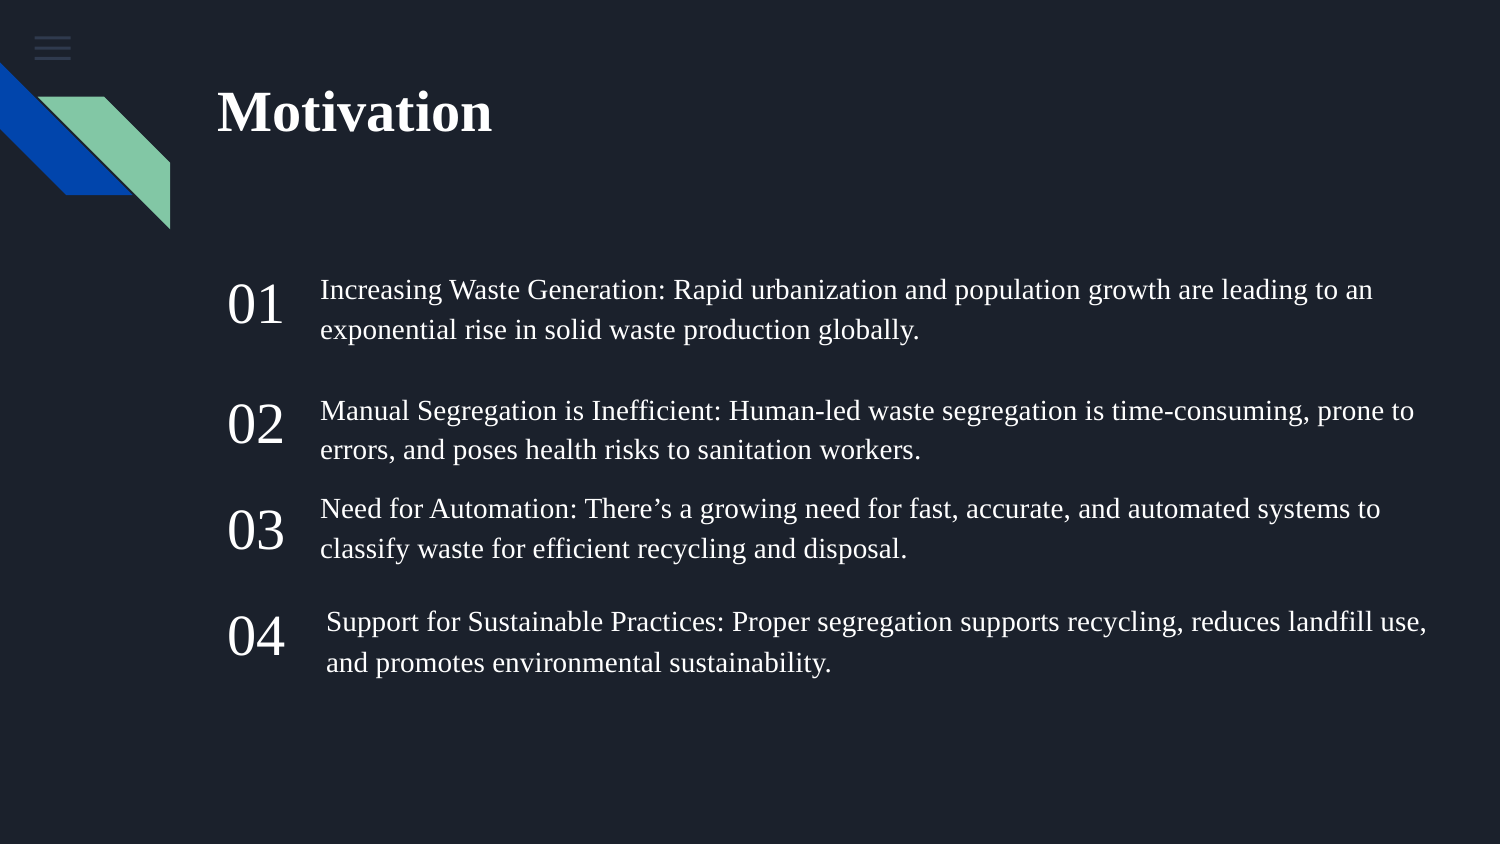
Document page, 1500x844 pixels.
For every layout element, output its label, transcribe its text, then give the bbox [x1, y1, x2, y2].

list Support for Sustainable Practices: Proper segregation supports recycling, reduces landfill use, and promotes environmental sustainability. [311, 582, 1444, 682]
list Increasing Waste Generation: Rapid urbanization and population growth are leading to an exponential rise in solid waste production globally. [305, 250, 1420, 349]
title Motivation [202, 58, 1358, 209]
text_box 04 [212, 582, 311, 682]
list Manual Segregation is Inefficient: Human-led waste segregation is time-consuming, prone to errors, and poses health risks to sanitation workers. [305, 370, 1438, 469]
list Need for Automation: There’s a growing need for fast, accurate, and automated systems to classify waste for efficient recycling and disposal. [305, 469, 1438, 569]
text_box 01 [212, 250, 305, 349]
text_box 02 [212, 370, 305, 470]
text_box 03 [212, 476, 333, 576]
